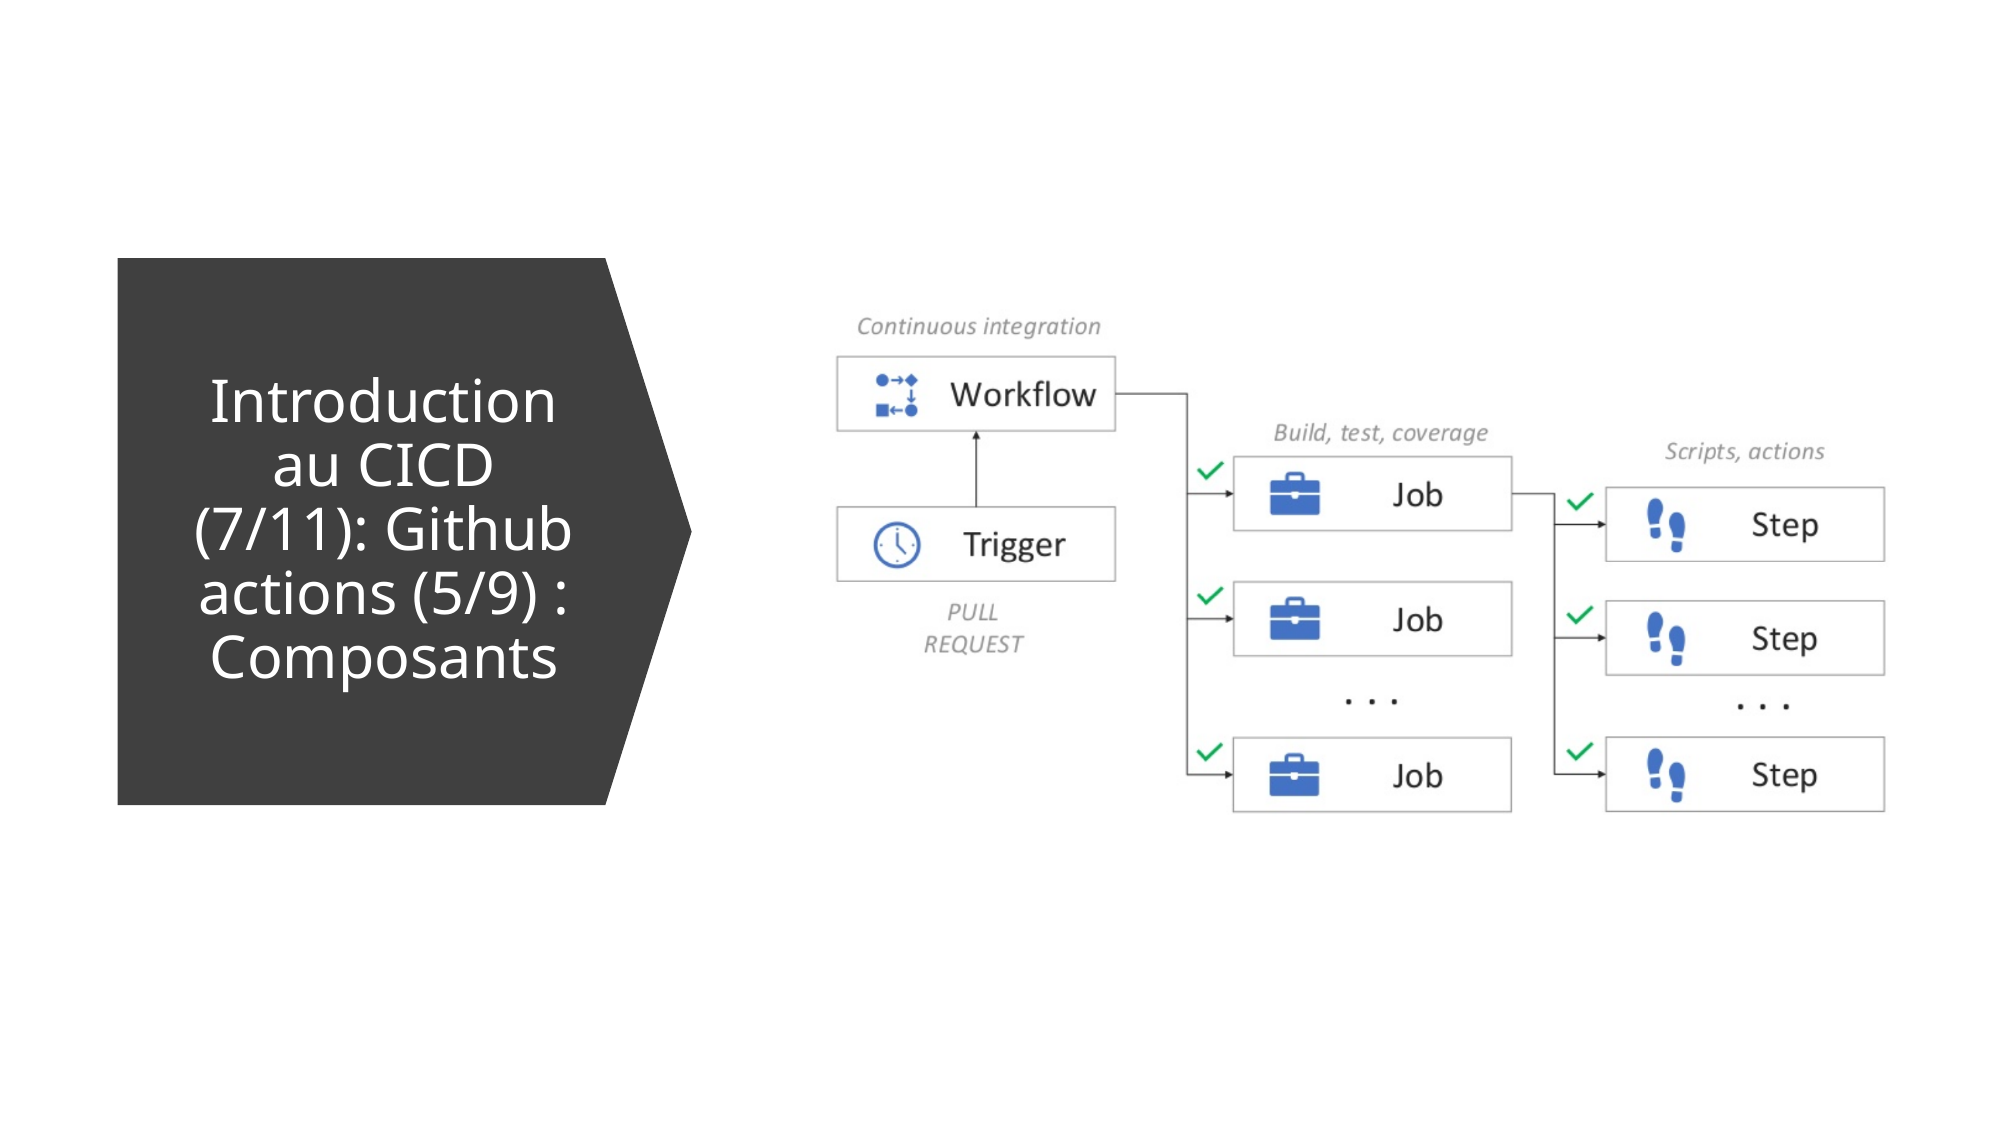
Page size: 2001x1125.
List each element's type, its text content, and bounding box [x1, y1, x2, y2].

title Introduction au CICD (7/11): Github actions (5/9) : Composants [168, 322, 601, 741]
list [783, 286, 1896, 838]
text_box [116, 257, 693, 807]
